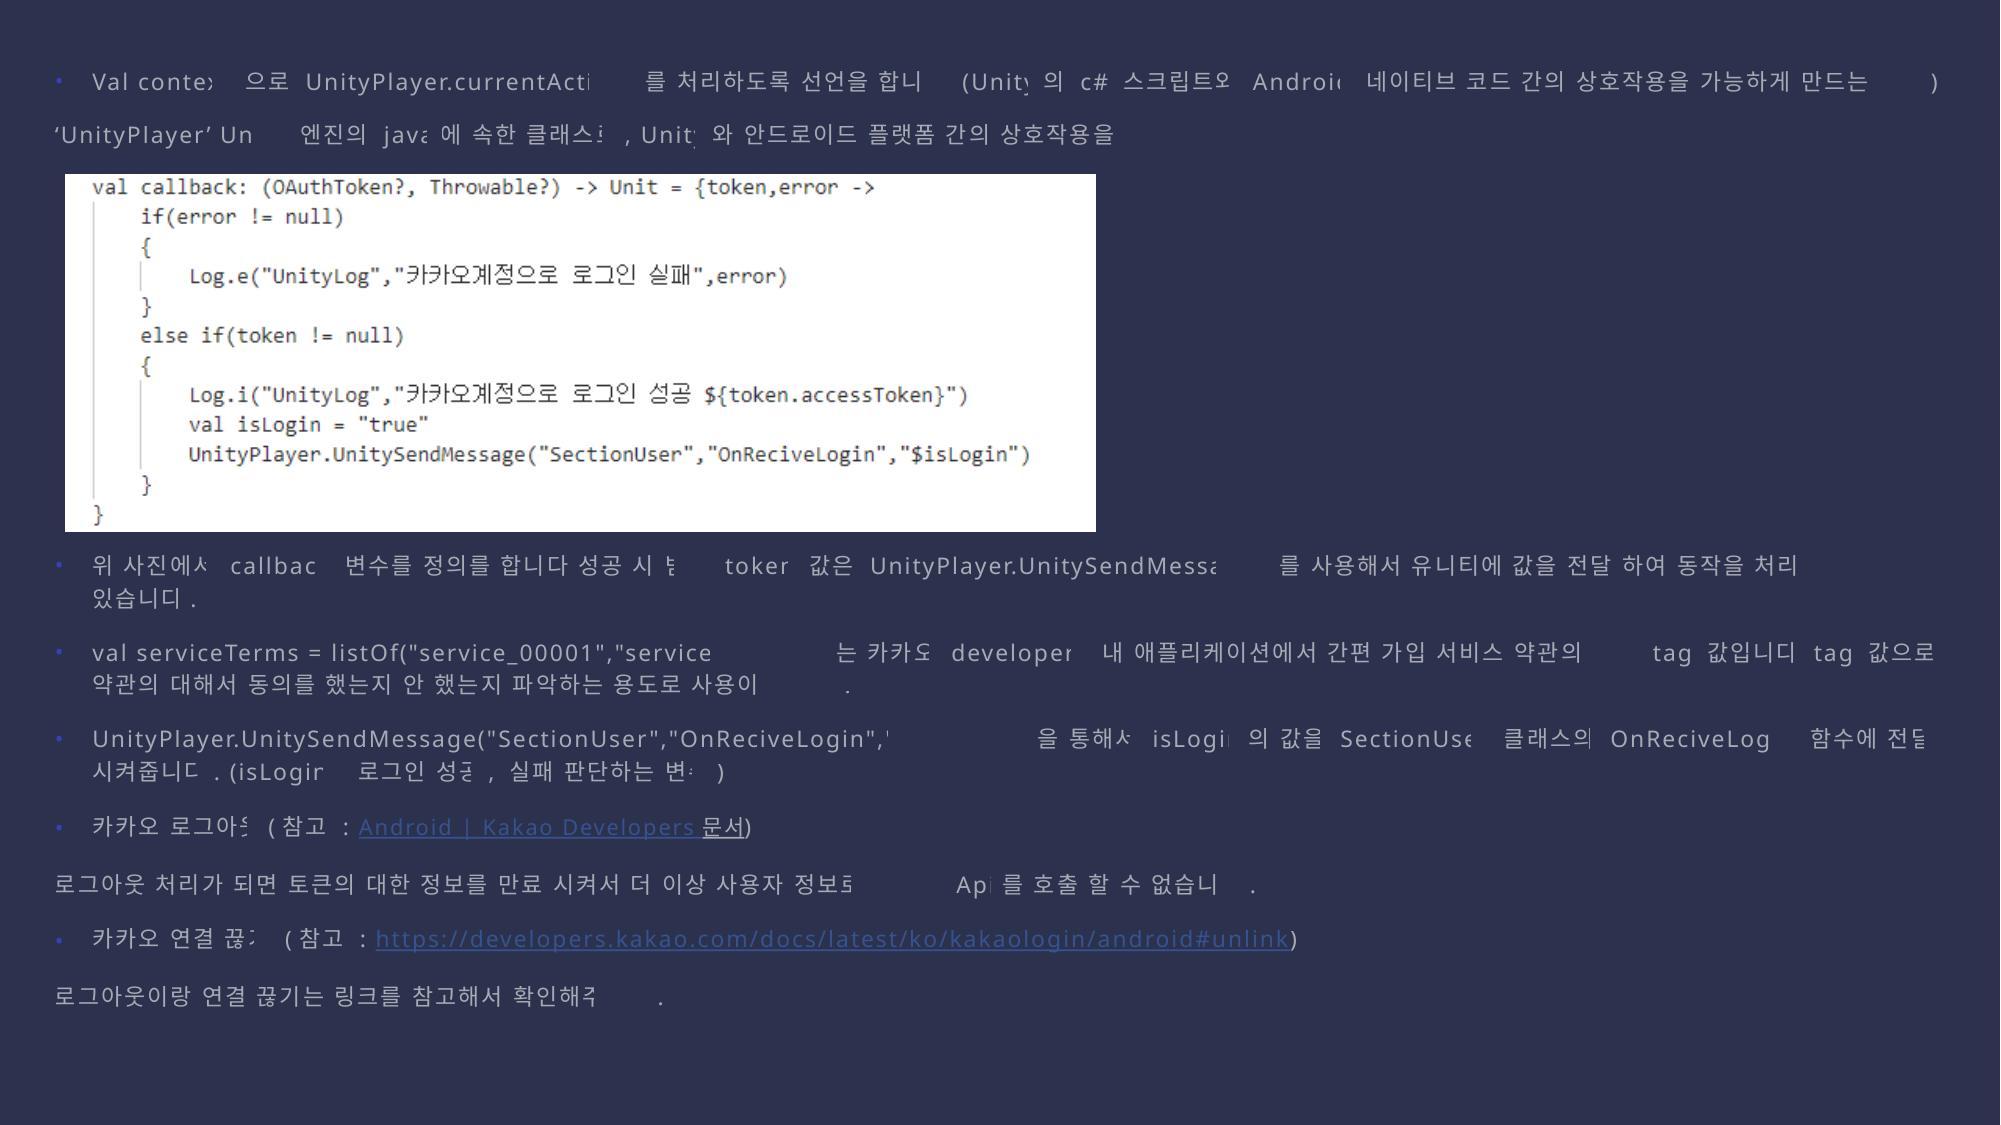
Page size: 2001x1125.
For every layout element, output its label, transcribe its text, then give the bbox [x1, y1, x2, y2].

picture [65, 174, 1096, 533]
list Val context 으로 UnityPlayer.currentActivity를 처리하도록 선언을 합니다 (Unity의 c# 스크립트와 Android 네이티브 코드 간의 상호작용을 가능하게 만드는 작업) ‘UnityPlayer’ Unity 엔진의 java에 속한 클래스로, Unity와 안드로이드 플랫폼 간의 상호작용을 담당 위 사진에서 callback 변수를 정의를 합니다 성공 시 받는 token 값은 UnityPlayer.UnitySendMessage()를 사용해서 유니티에 값을 전달 하여 동작을 처리할 수 있습니다. val serviceTerms = listOf("service_00001","service_00002") 는 카카오 developers 내 애플리케이션에서 간편 가입 서비스 약관의 대한 tag 값입니다 tag 값으로 약관의 대해서 동의를 했는지 안 했는지 파악하는 용도로 사용이 됩니다. UnityPlayer.UnitySendMessage("SectionUser","OnReciveLogin","$isLogin") 을 통해서 isLogin의 값을 SectionUser 클래스의 OnReciveLogin 함수에 전달 시켜줍니다. (isLogin : 로그인 성공, 실패 판단하는 변수) 카카오 로그아웃(참고 : Android | Kakao Developers 문서) 로그아웃 처리가 되면 토큰의 대한 정보를 만료 시켜서 더 이상 사용자 정보로 카카오 Api를 호출 할 수 없습니다. 카카오 연결 끊기 (참고 : https://developers.kakao.com/docs/latest/ko/kakaologin/android#unlink) 로그아웃이랑 연결 끊기는 링크를 참고해서 확인해주세요. [36, 43, 1970, 1088]
